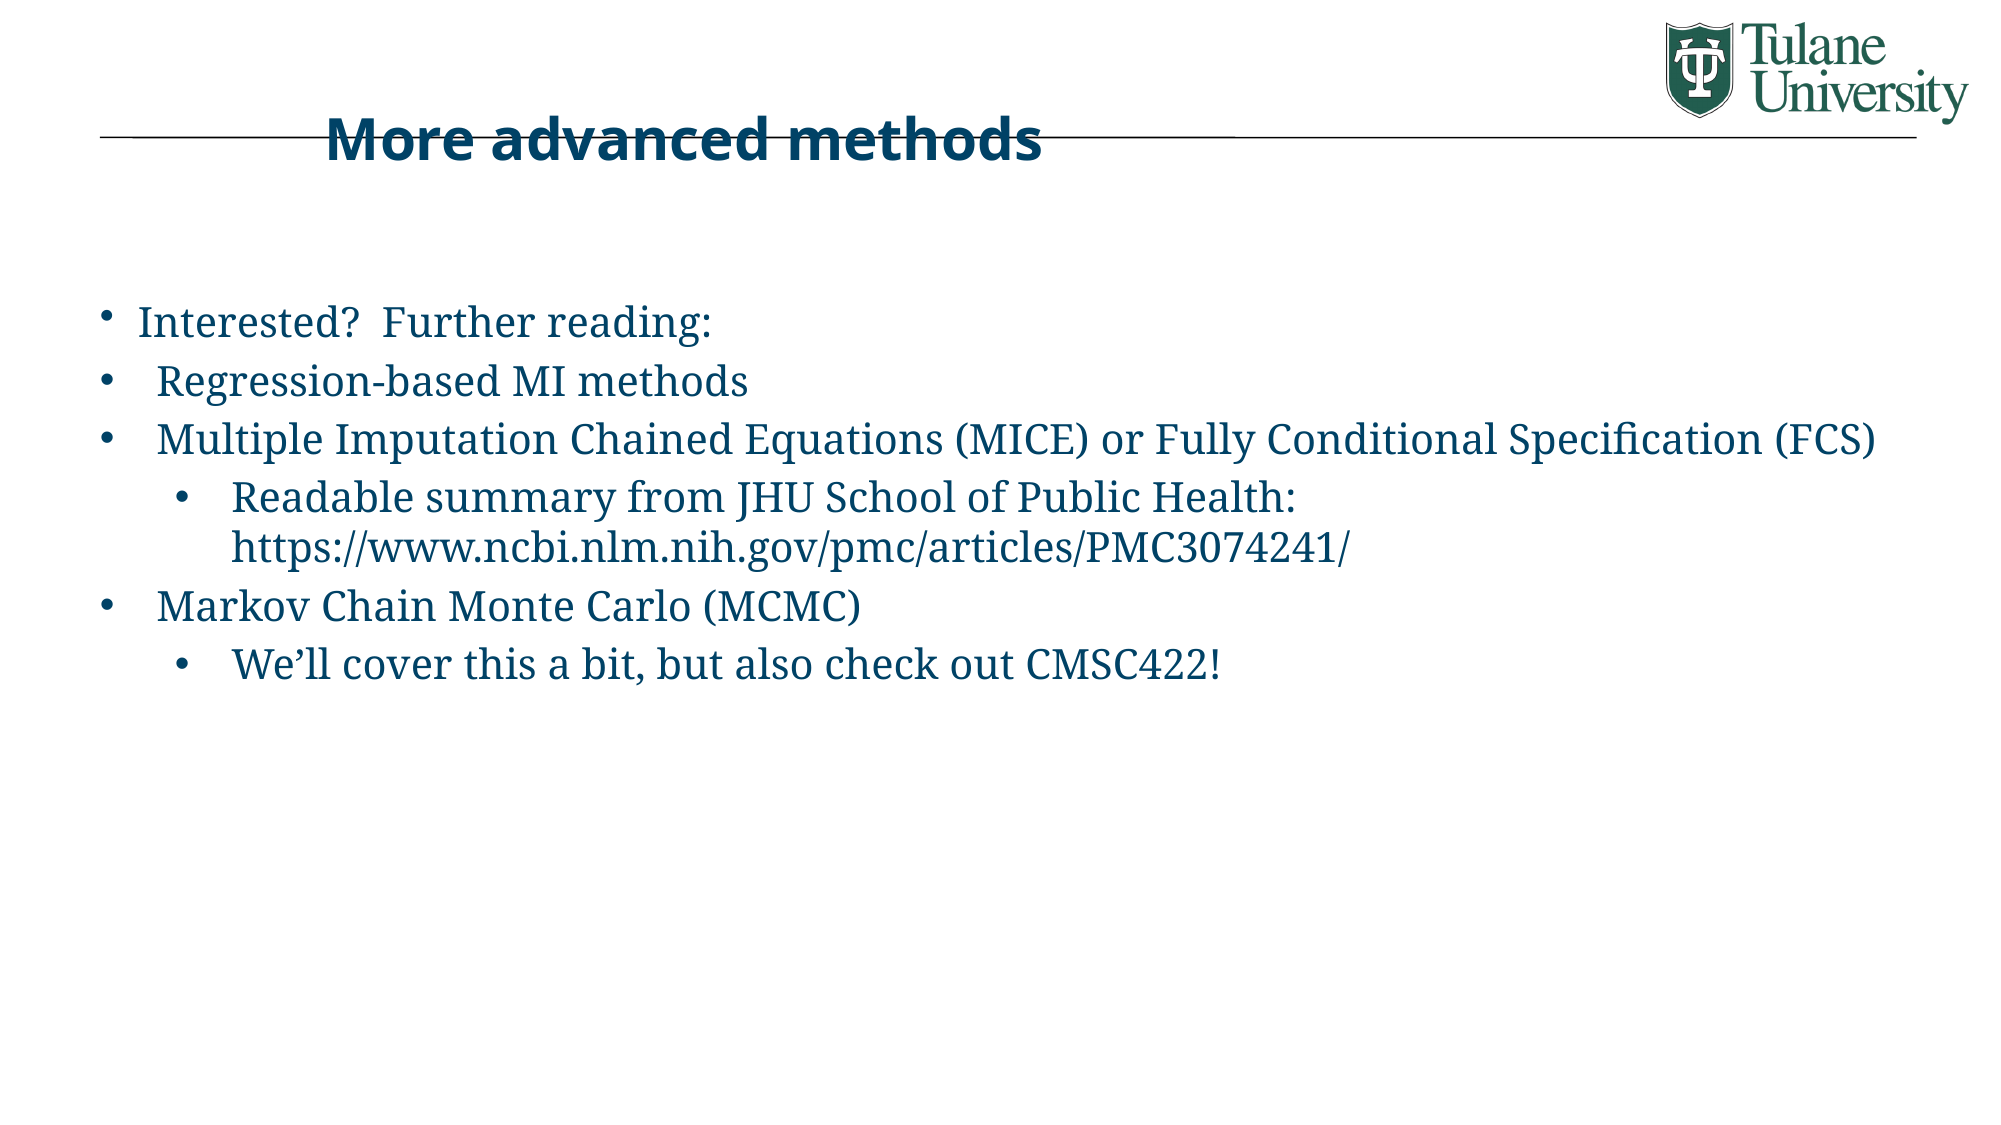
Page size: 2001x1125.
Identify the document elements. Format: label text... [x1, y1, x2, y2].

picture [1666, 22, 1969, 136]
list Interested? Further reading: Regression-based MI methods Multiple Imputation Chained Equations (MICE) or Fully Conditional Specification (FCS) Readable summary from JHU School of Public Health: https://www.ncbi.nlm.nih.gov/pmc/articles/PMC3074241/ Markov Chain Monte Carlo (MCMC) We’ll cover this a bit, but also check out CMSC422! [99, 295, 1897, 1006]
title More advanced methods [324, 24, 1537, 251]
